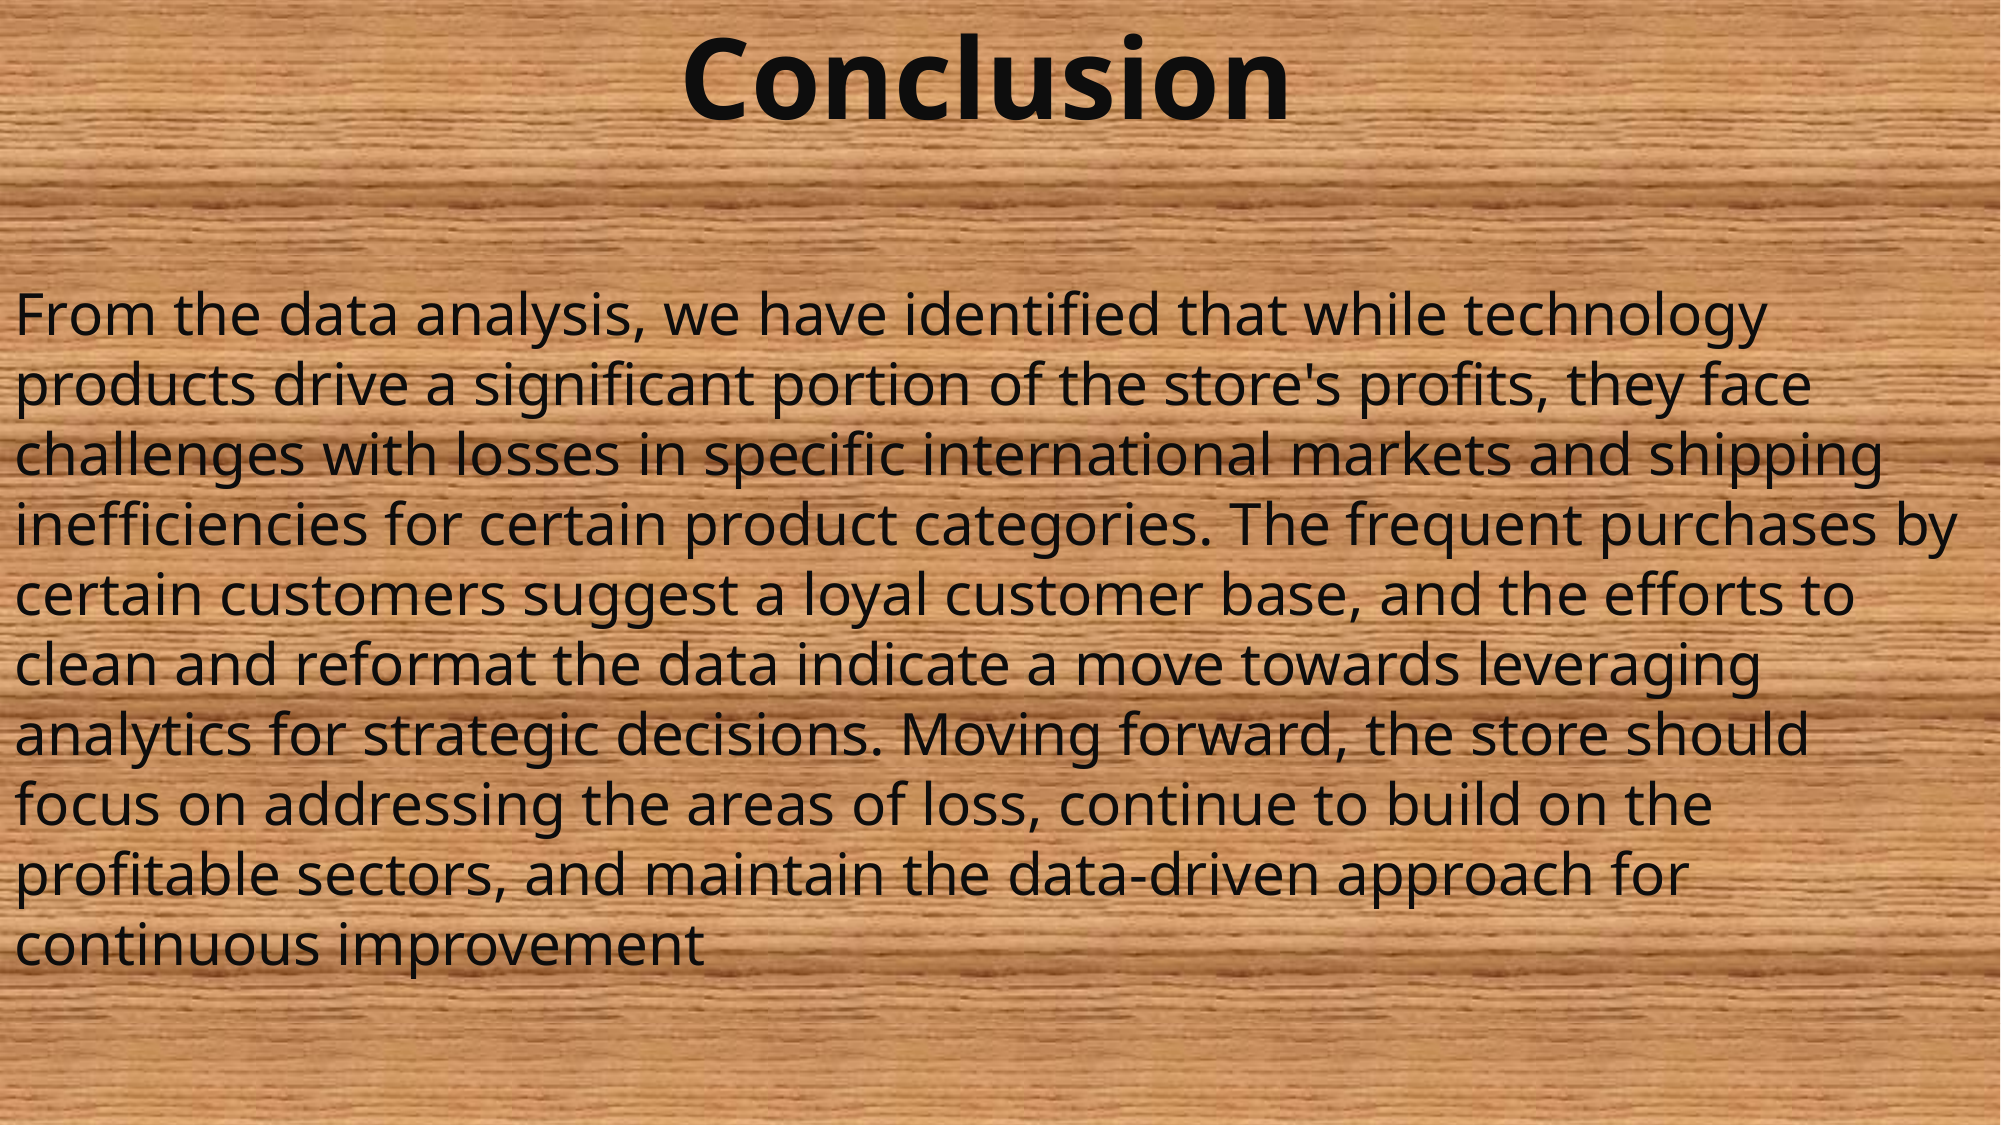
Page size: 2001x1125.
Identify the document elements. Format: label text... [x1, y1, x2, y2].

text_box Conclusion From the data analysis, we have identified that while technology products drive a significant portion of the store's profits, they face challenges with losses in specific international markets and shipping inefficiencies for certain product categories. The frequent purchases by certain customers suggest a loyal customer base, and the efforts to clean and reformat the data indicate a move towards leveraging analytics for strategic decisions. Moving forward, the store should focus on addressing the areas of loss, continue to build on the profitable sectors, and maintain the data-driven approach for continuous improvement [0, 0, 1975, 985]
picture [0, 0, 2001, 1125]
